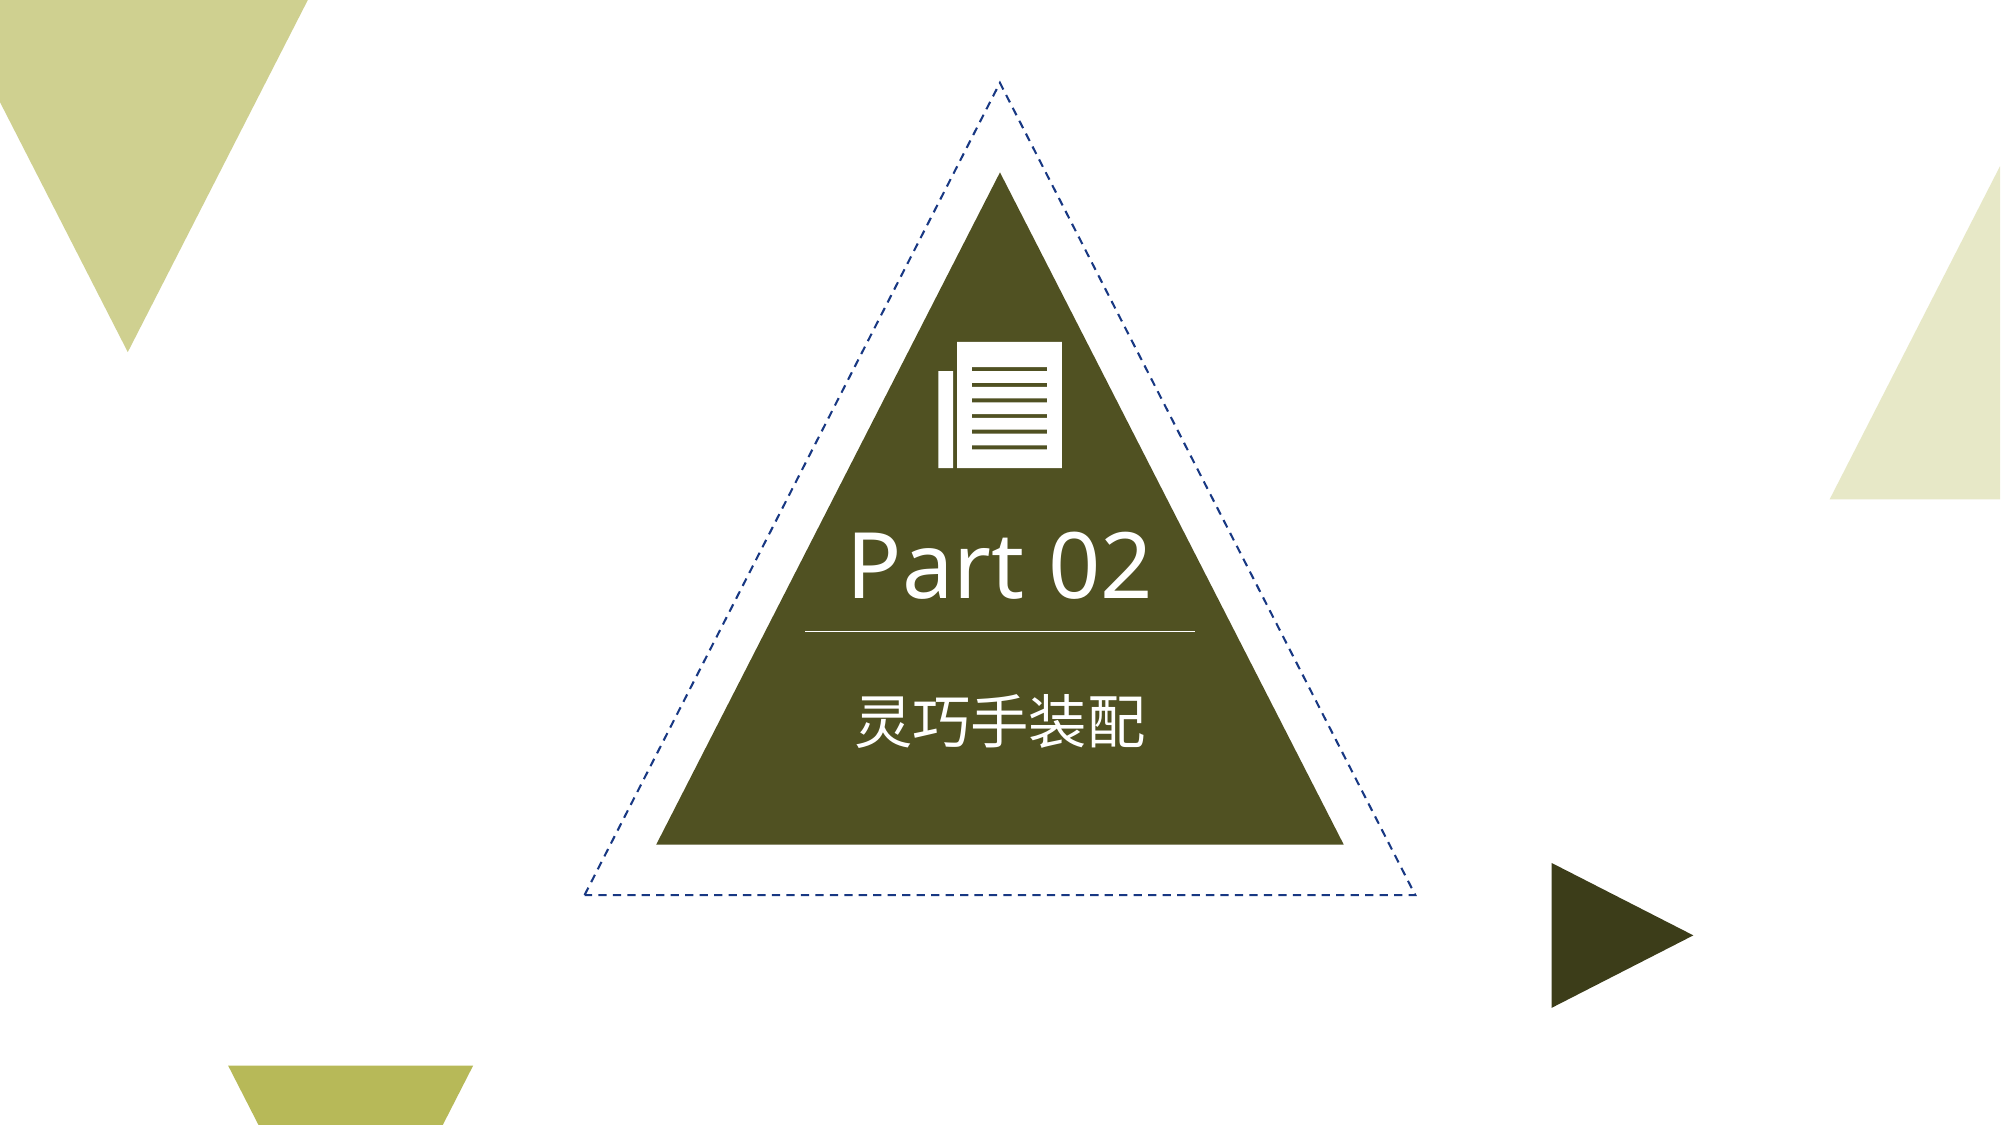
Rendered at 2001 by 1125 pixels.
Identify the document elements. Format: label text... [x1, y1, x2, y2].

text_box [938, 371, 954, 469]
list 灵巧手装配 [672, 649, 1328, 800]
text_box [957, 341, 1062, 469]
